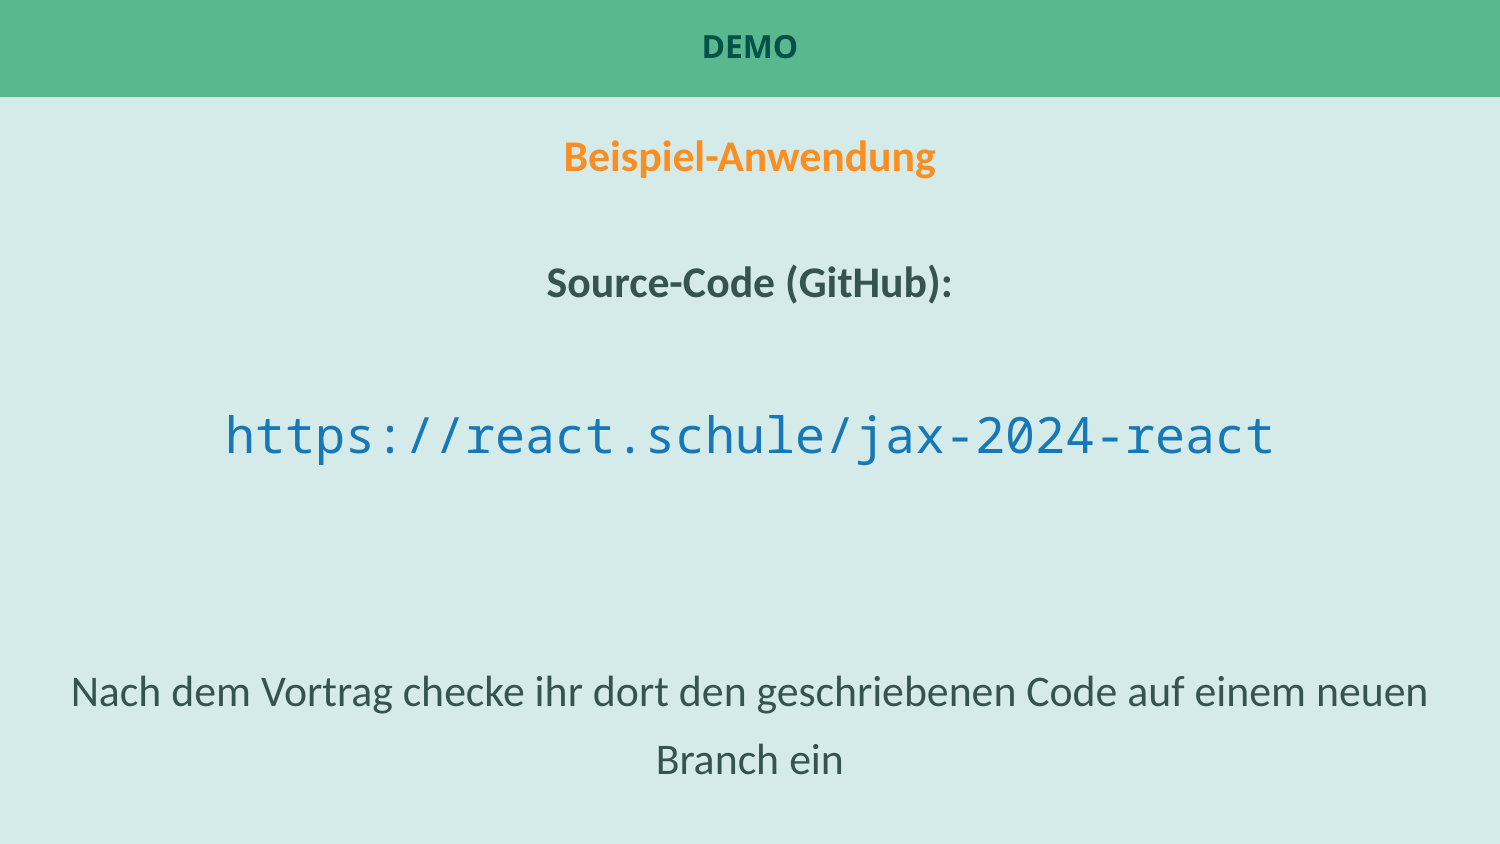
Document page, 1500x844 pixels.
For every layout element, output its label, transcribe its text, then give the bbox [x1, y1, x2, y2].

title Demo [0, 0, 1500, 98]
list Beispiel-Anwendung Source-Code (GitHub): https://react.schule/jax-2024-react Nach dem Vortrag checke ihr dort den geschriebenen Code auf einem neuen Branch ein [30, 126, 1470, 844]
